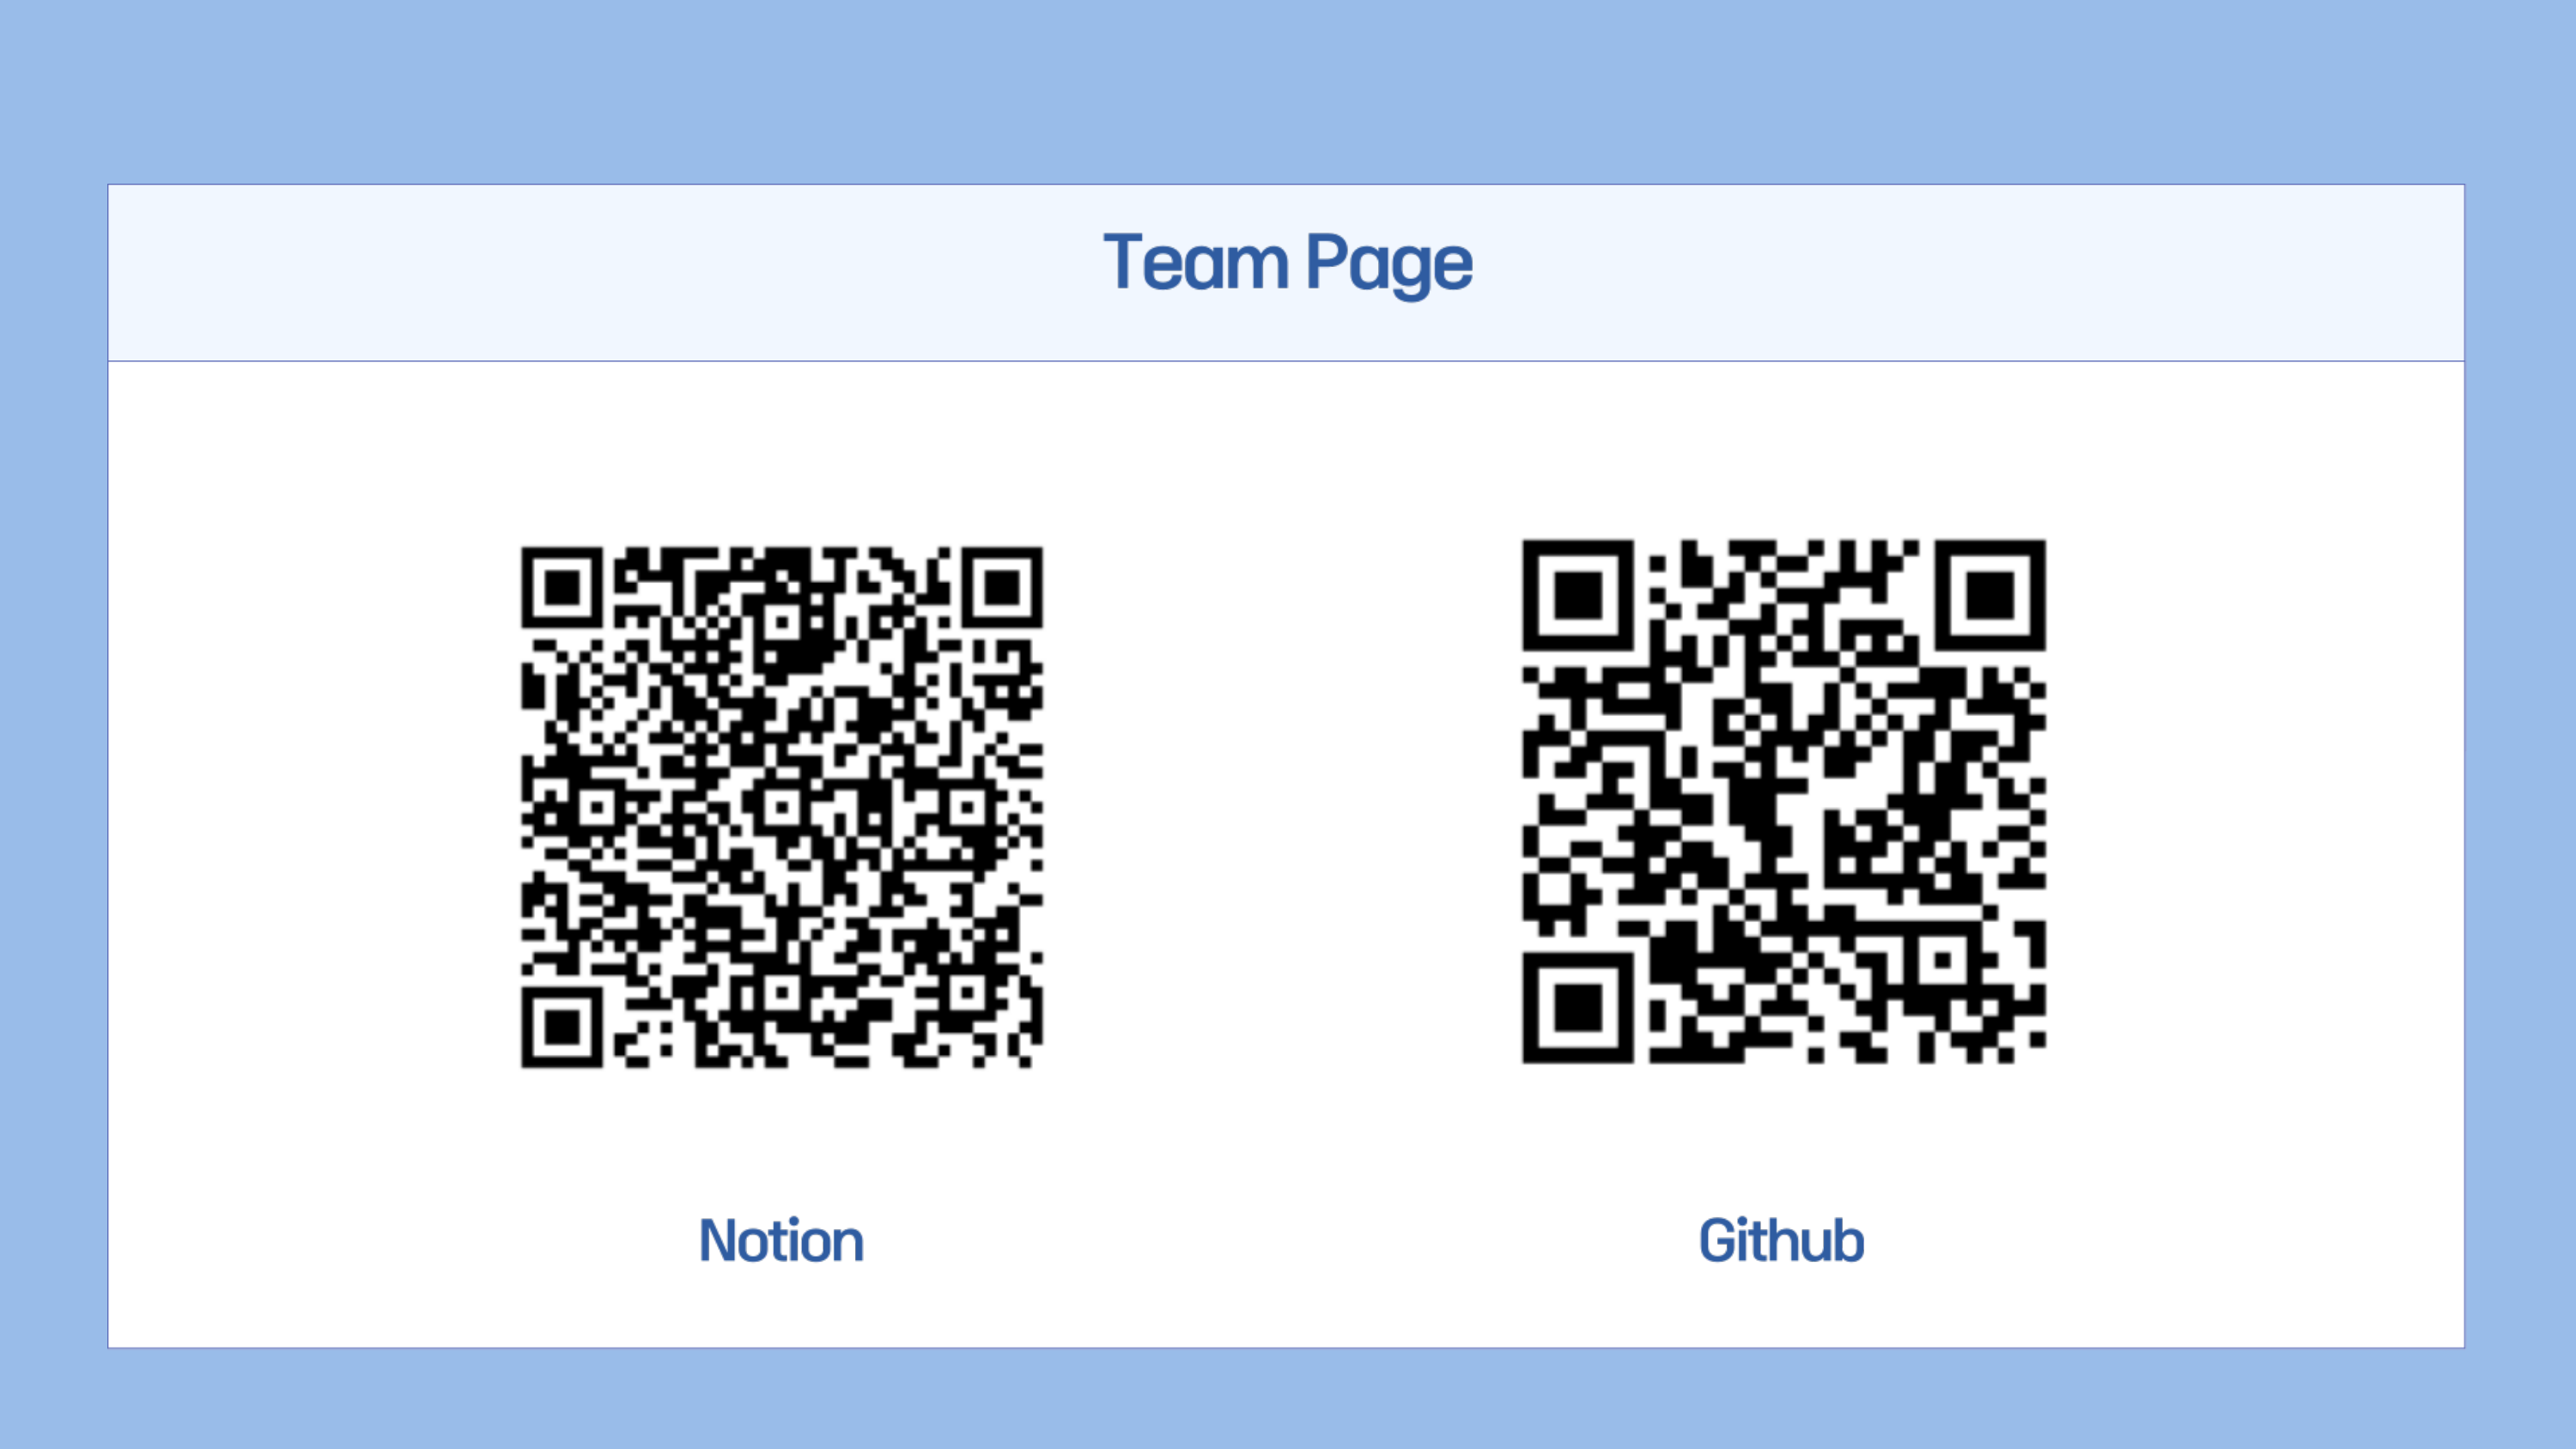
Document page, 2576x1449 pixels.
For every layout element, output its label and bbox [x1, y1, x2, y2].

picture [106, 182, 2468, 1351]
